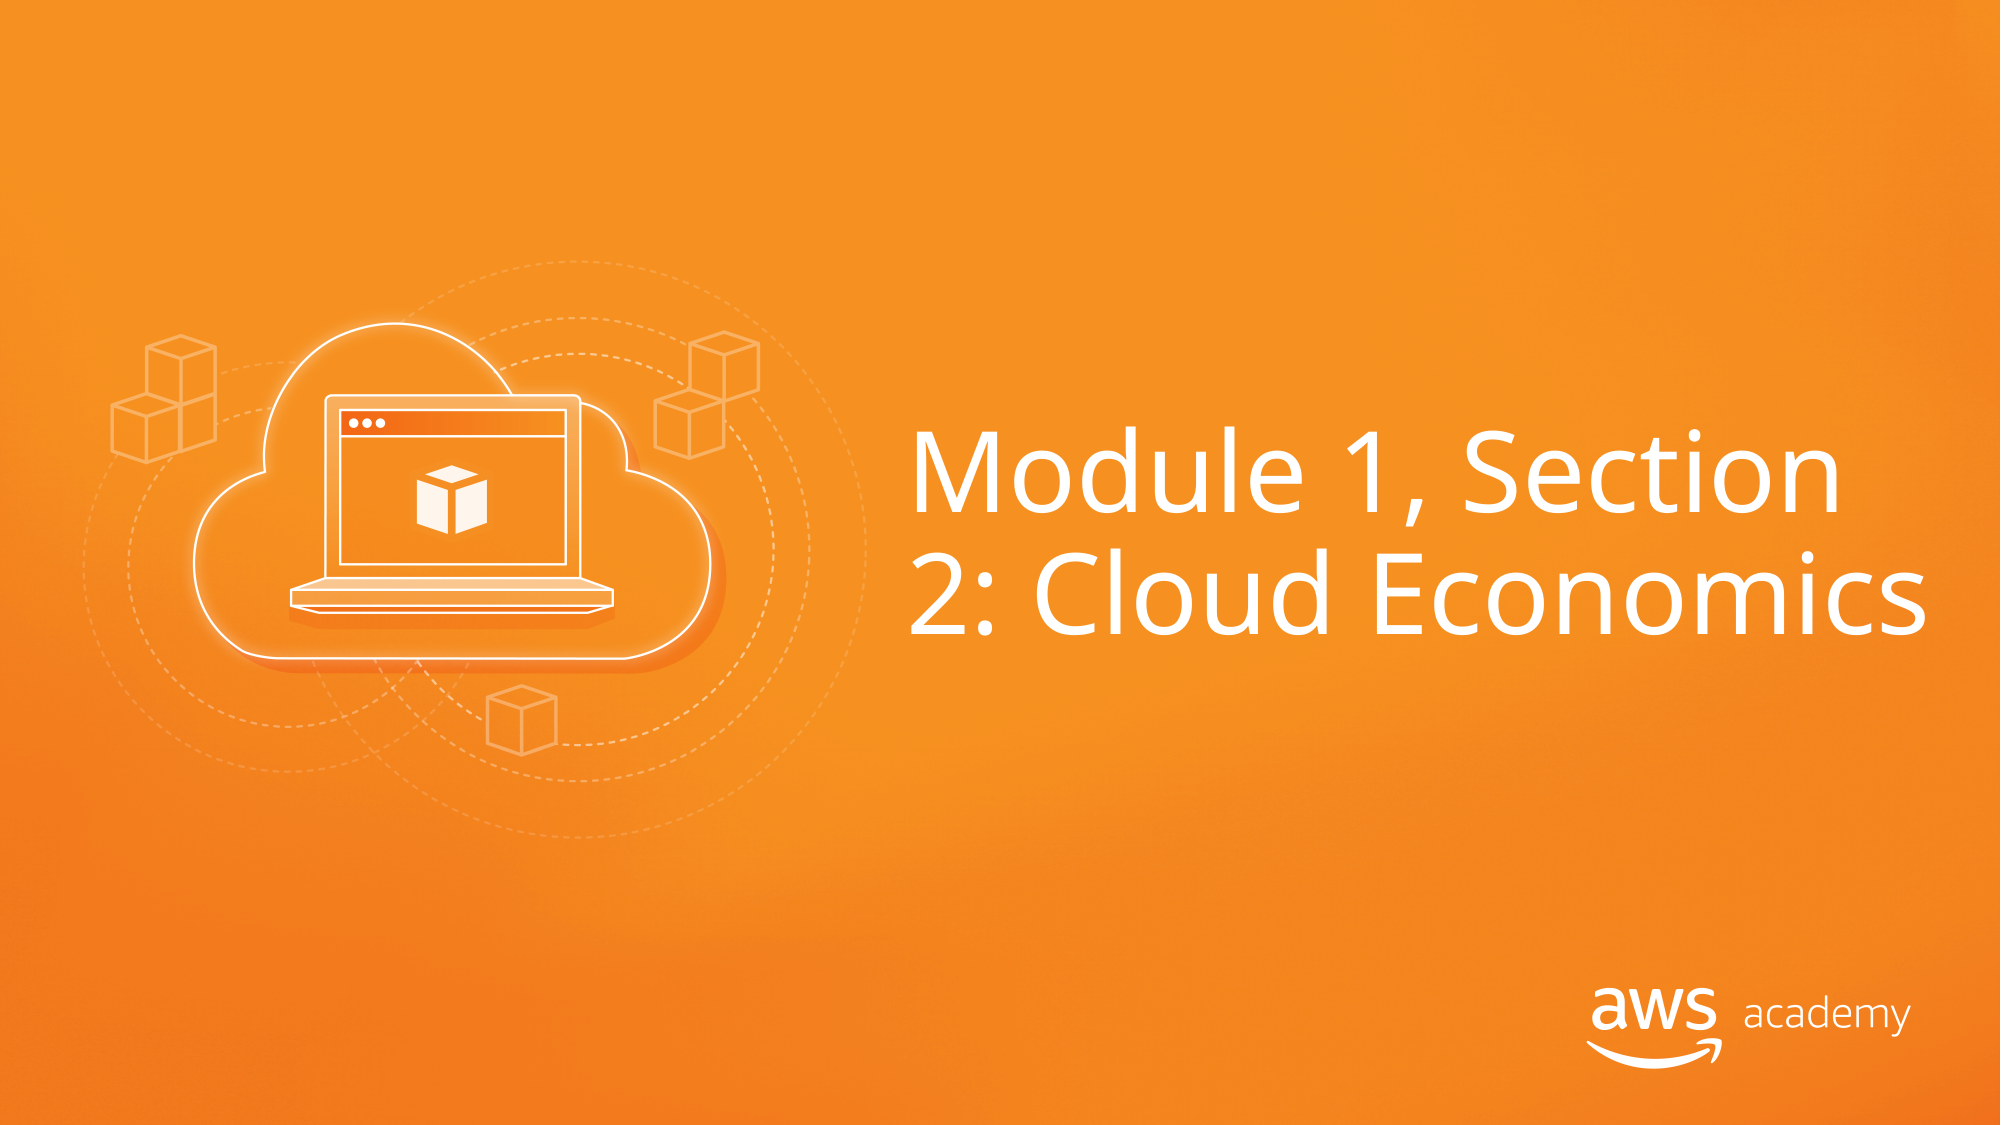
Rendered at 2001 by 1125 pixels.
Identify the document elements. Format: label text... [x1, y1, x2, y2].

title Module 1, Section 2: Cloud Economics [891, 452, 1977, 666]
picture [0, 0, 2000, 1125]
